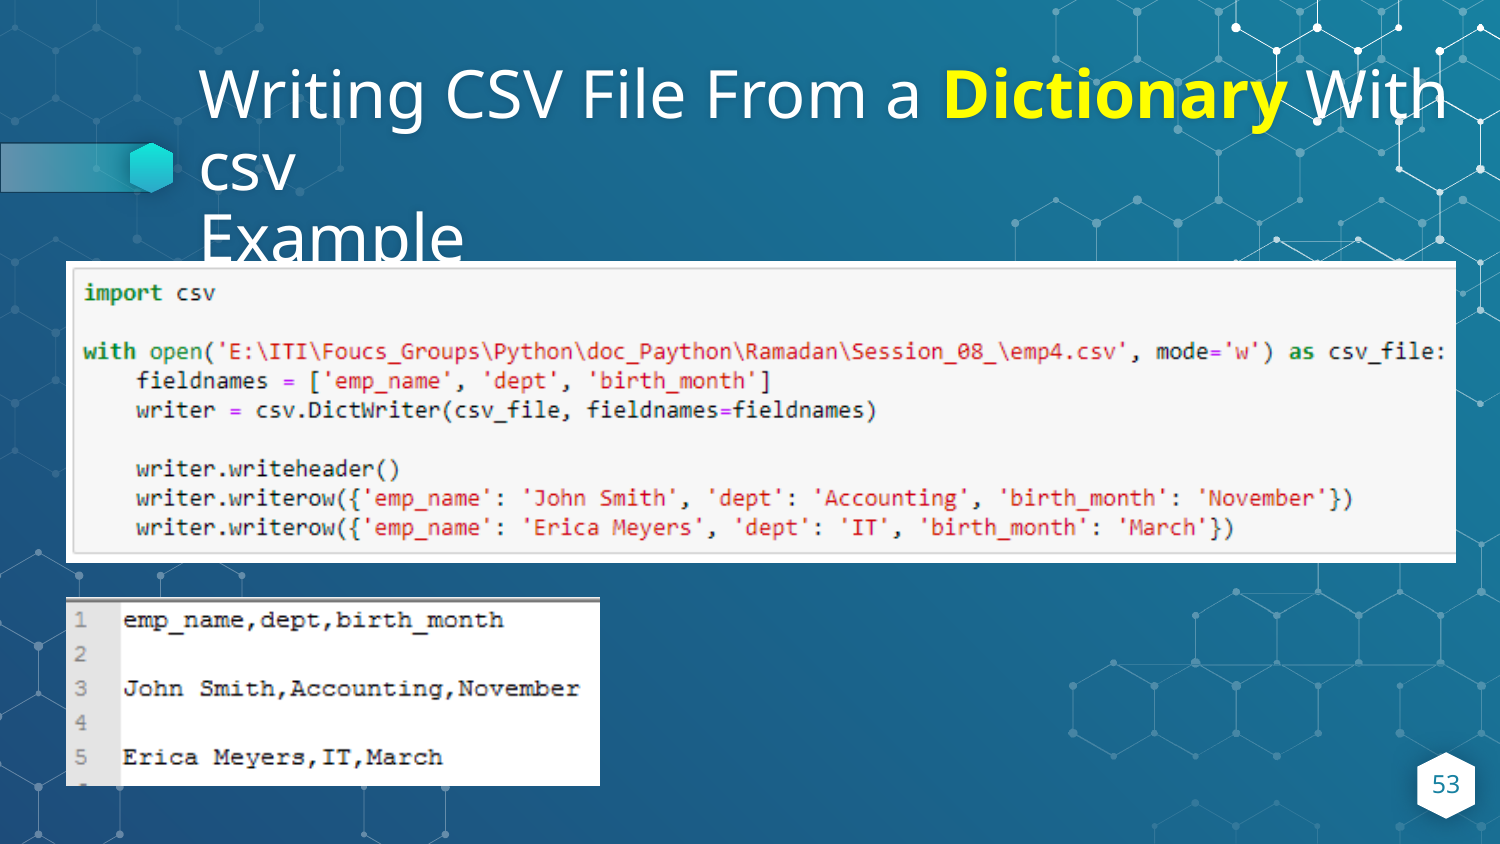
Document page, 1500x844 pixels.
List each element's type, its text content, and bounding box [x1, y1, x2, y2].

title Writing CSV File From a Dictionary With csv Example [198, 140, 1456, 198]
picture [66, 261, 1456, 563]
slide_number 53 [1417, 752, 1475, 819]
picture [66, 596, 600, 786]
